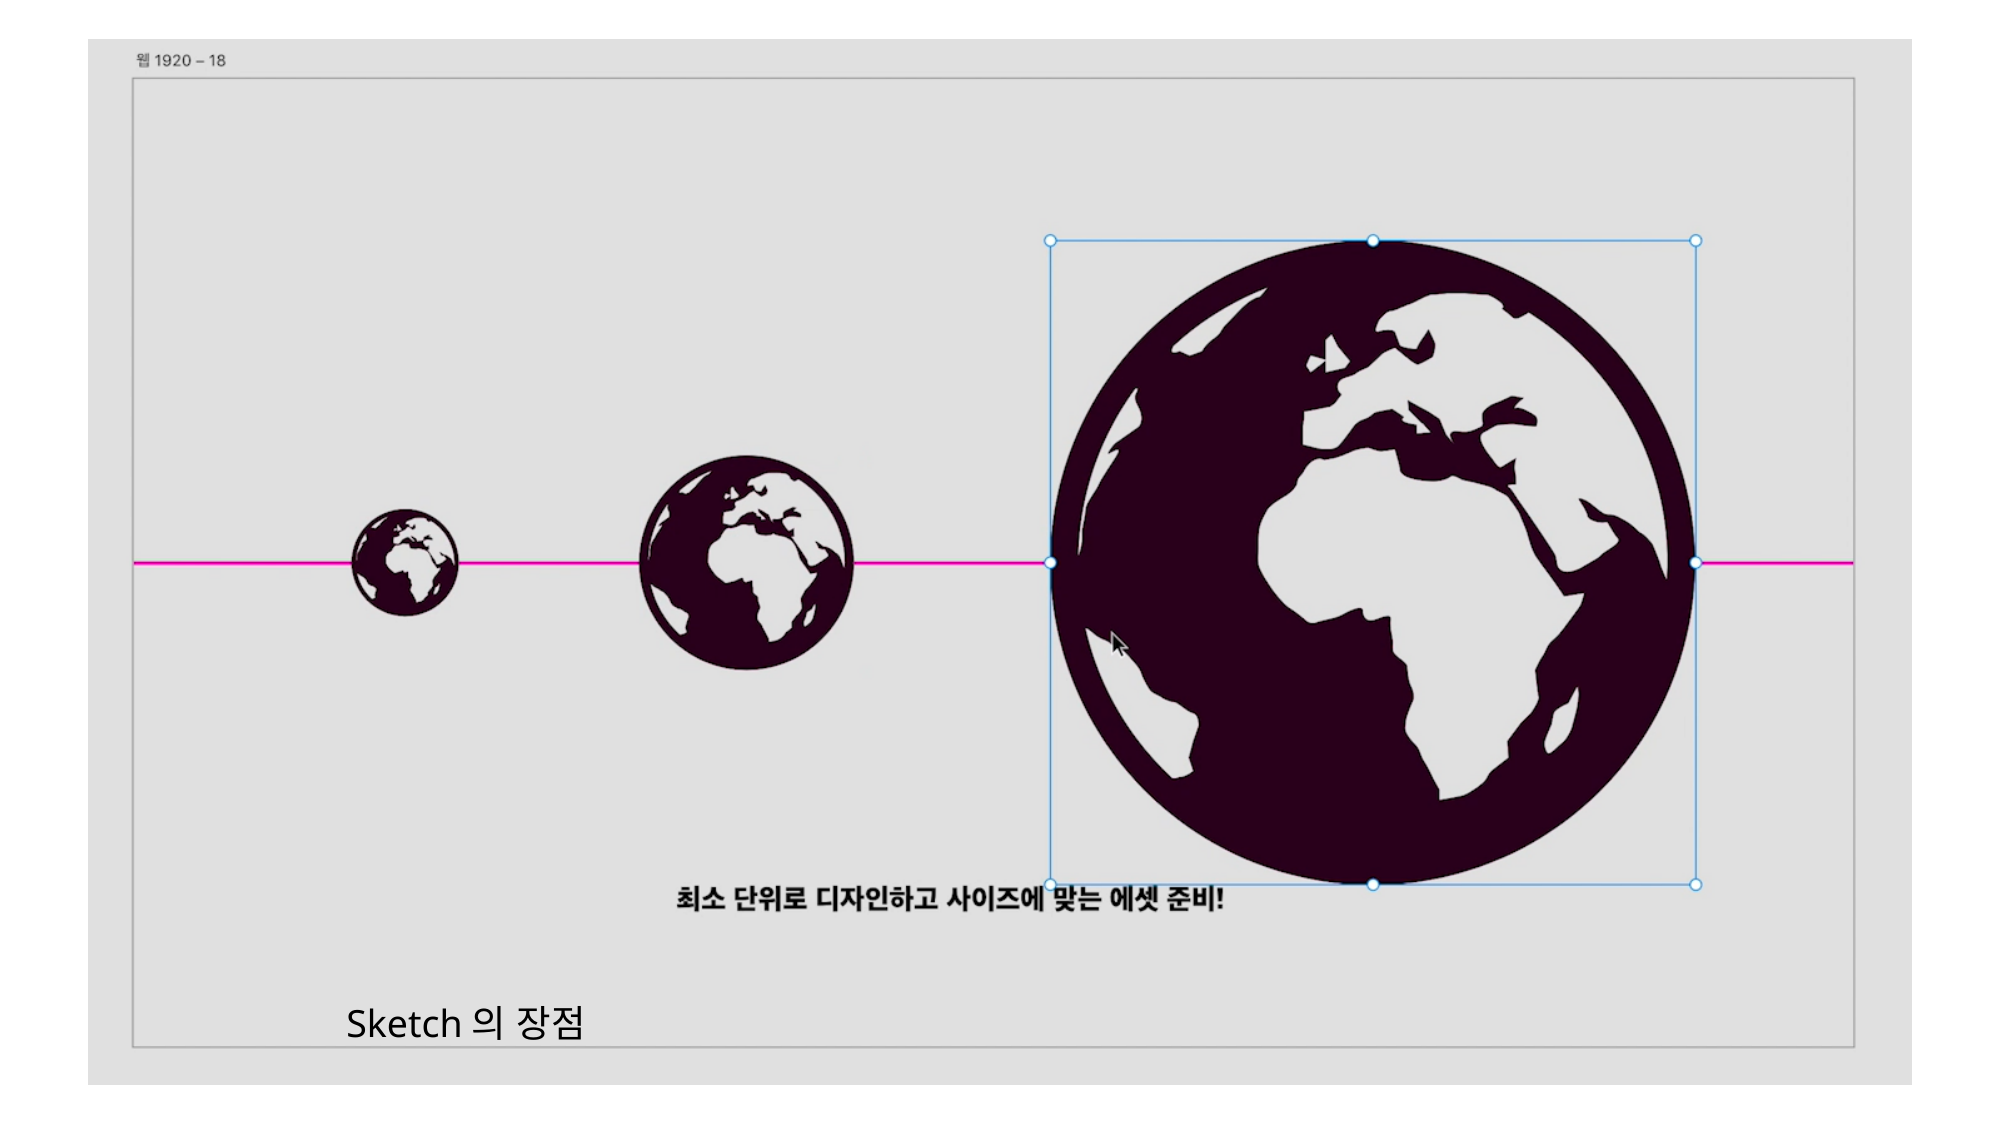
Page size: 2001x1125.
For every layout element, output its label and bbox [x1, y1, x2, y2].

picture [88, 39, 1912, 1086]
